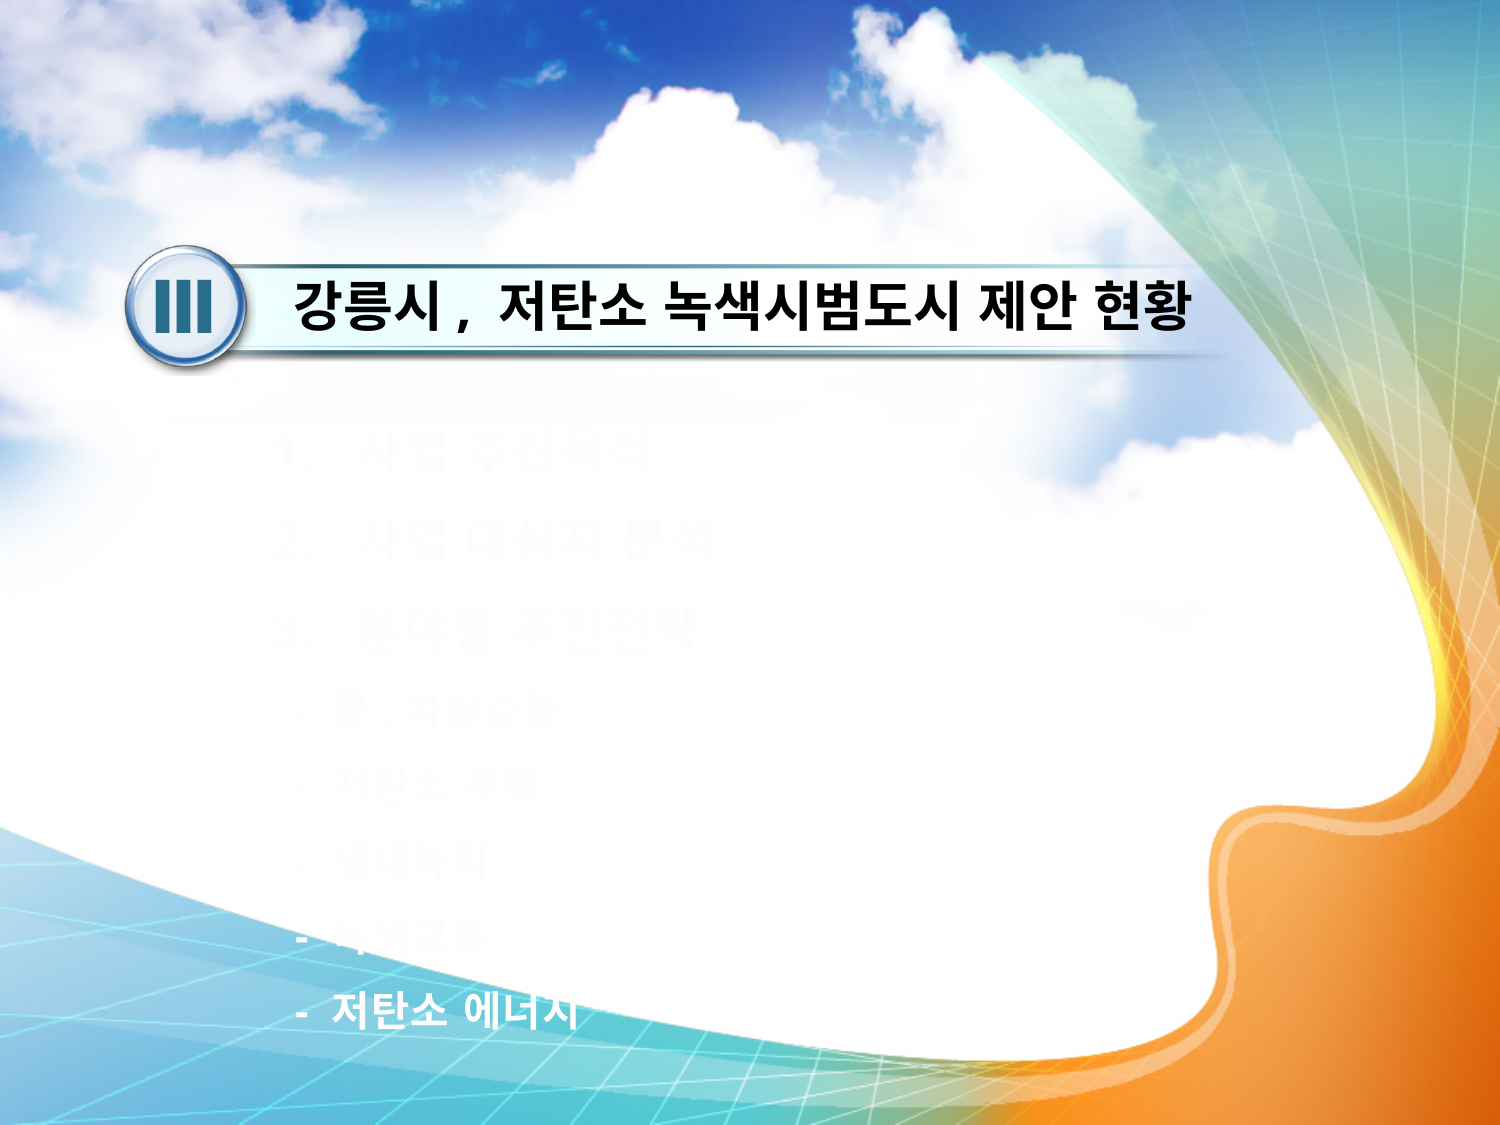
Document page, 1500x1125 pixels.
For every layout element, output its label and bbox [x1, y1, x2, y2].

picture [0, 0, 1500, 1125]
text_box [111, 234, 1276, 376]
